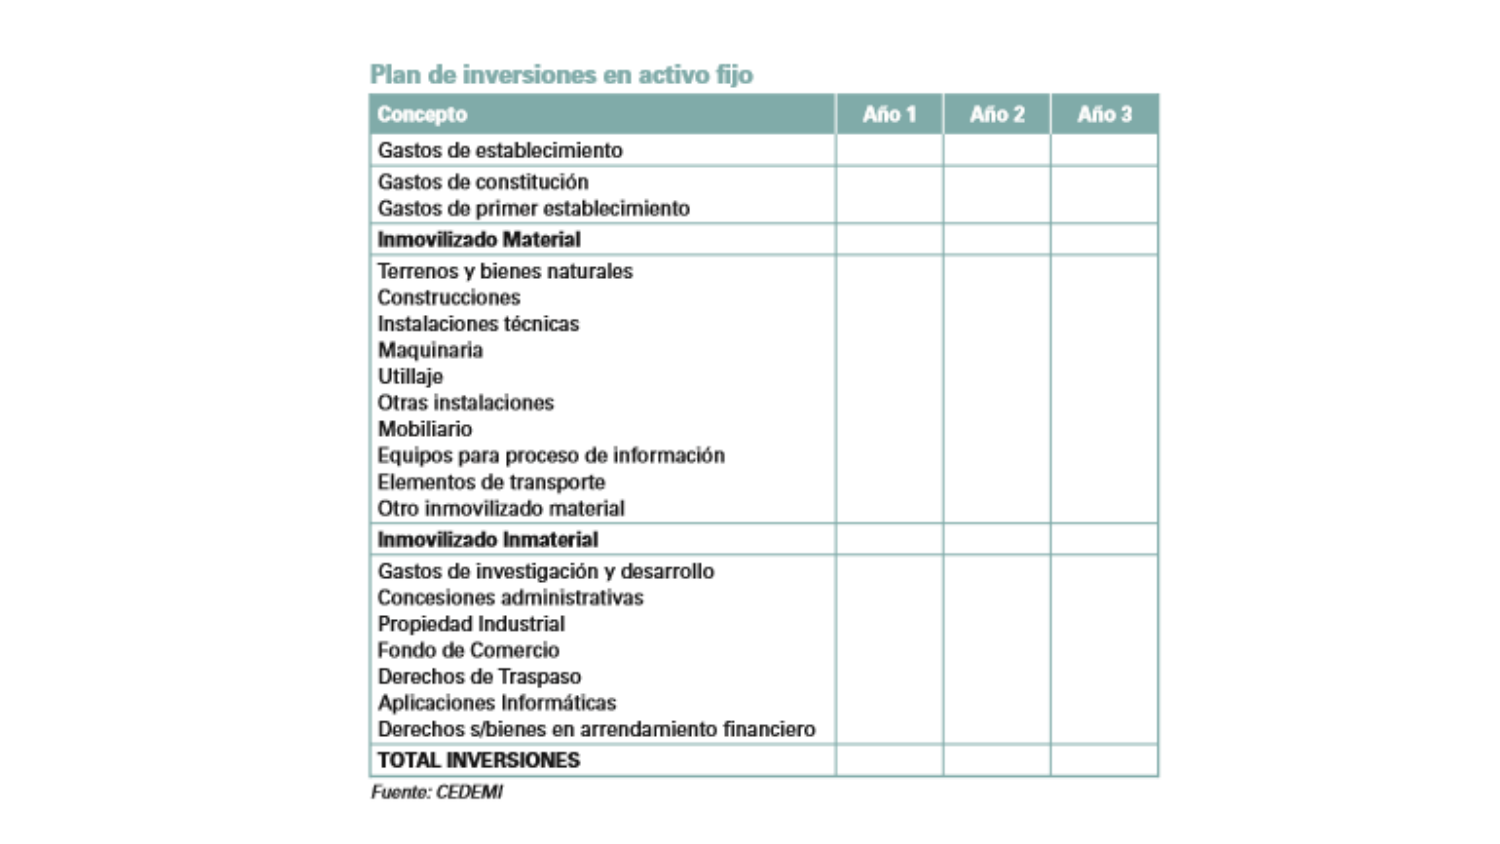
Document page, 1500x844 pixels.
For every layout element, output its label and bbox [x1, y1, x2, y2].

picture [354, 47, 1177, 809]
